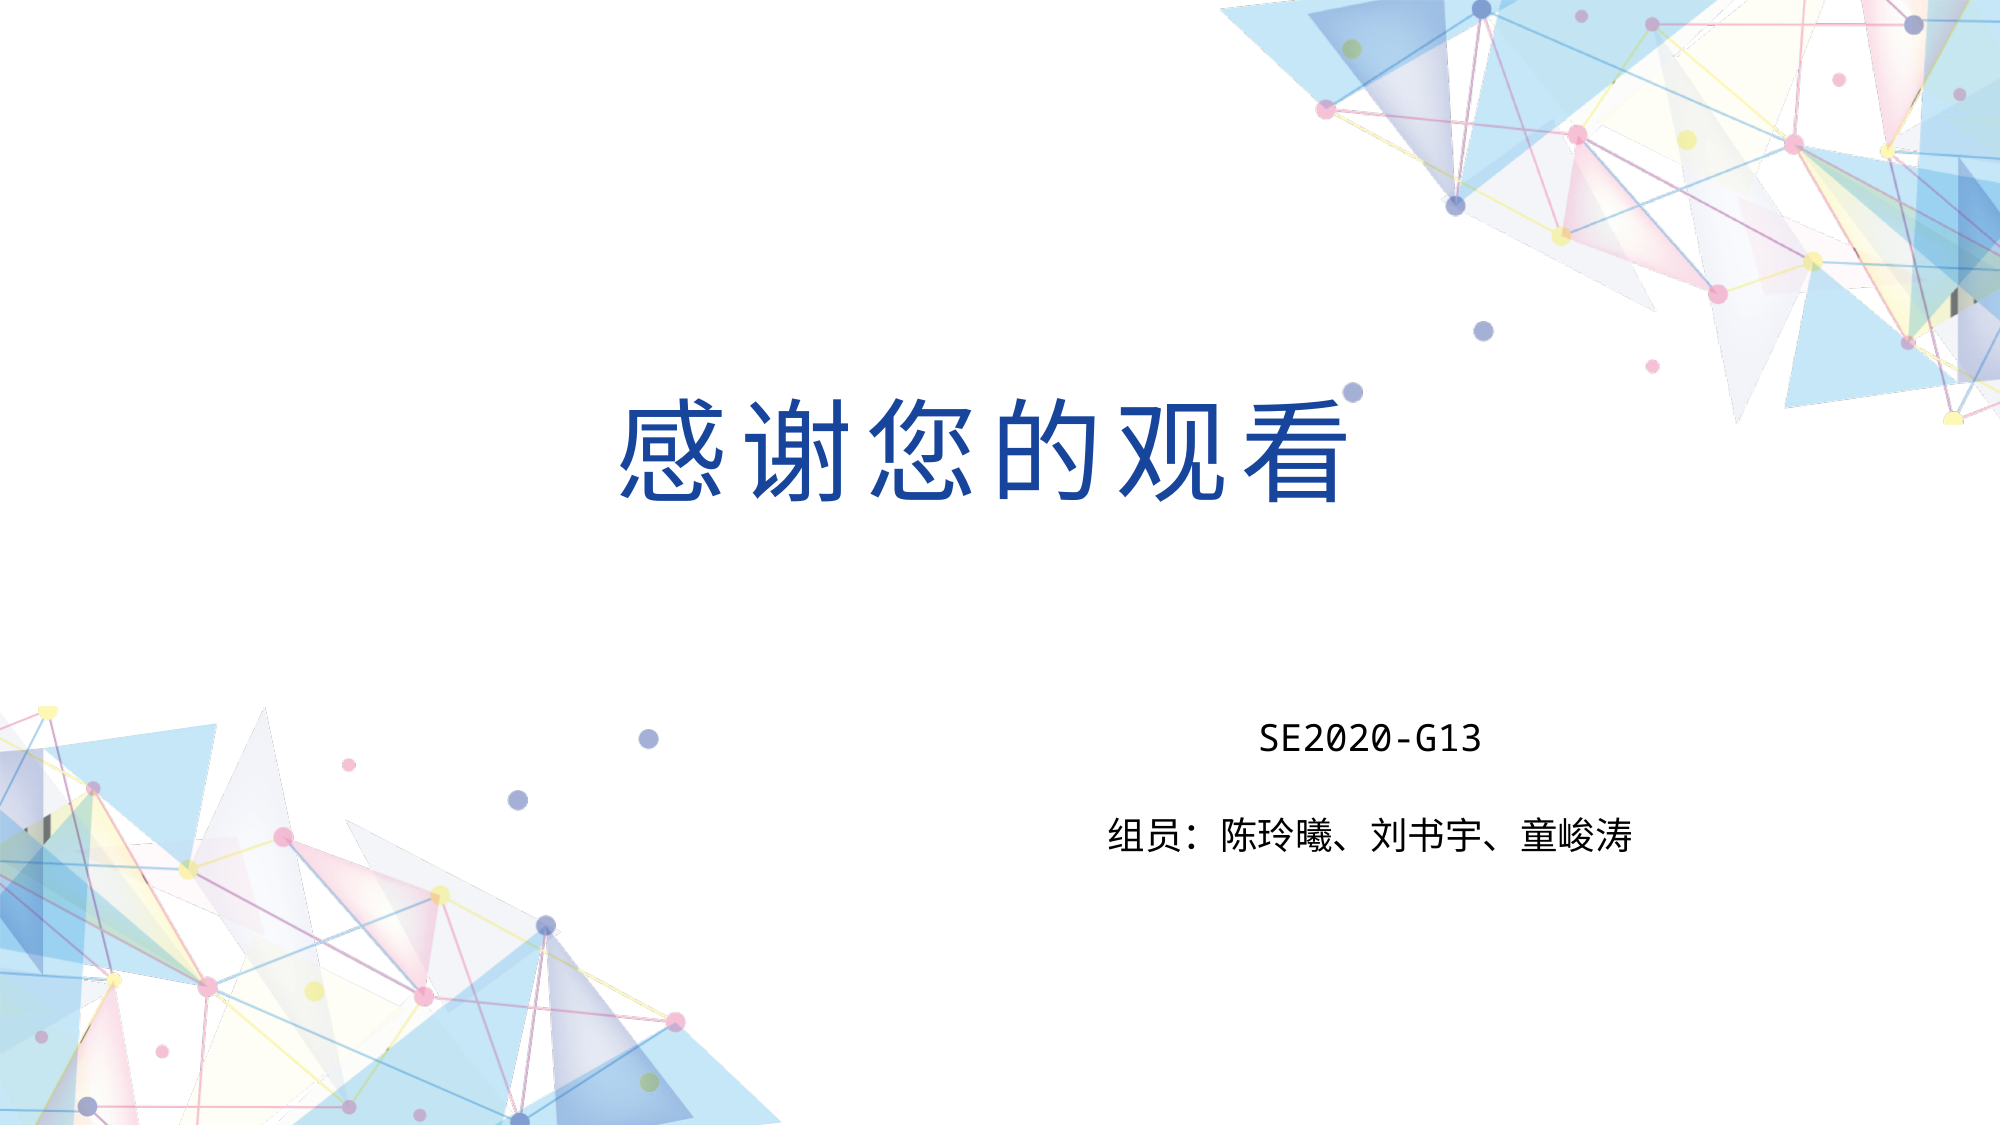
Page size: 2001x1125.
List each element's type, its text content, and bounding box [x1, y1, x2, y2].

text_box SE2020-G13 [1242, 707, 1498, 767]
text_box 组员：陈玲曦、刘书宇、童峻涛 [1092, 804, 1648, 865]
picture [0, 706, 782, 1125]
text_box 感谢您的观看 [438, 373, 1531, 524]
picture [1218, 0, 2000, 425]
